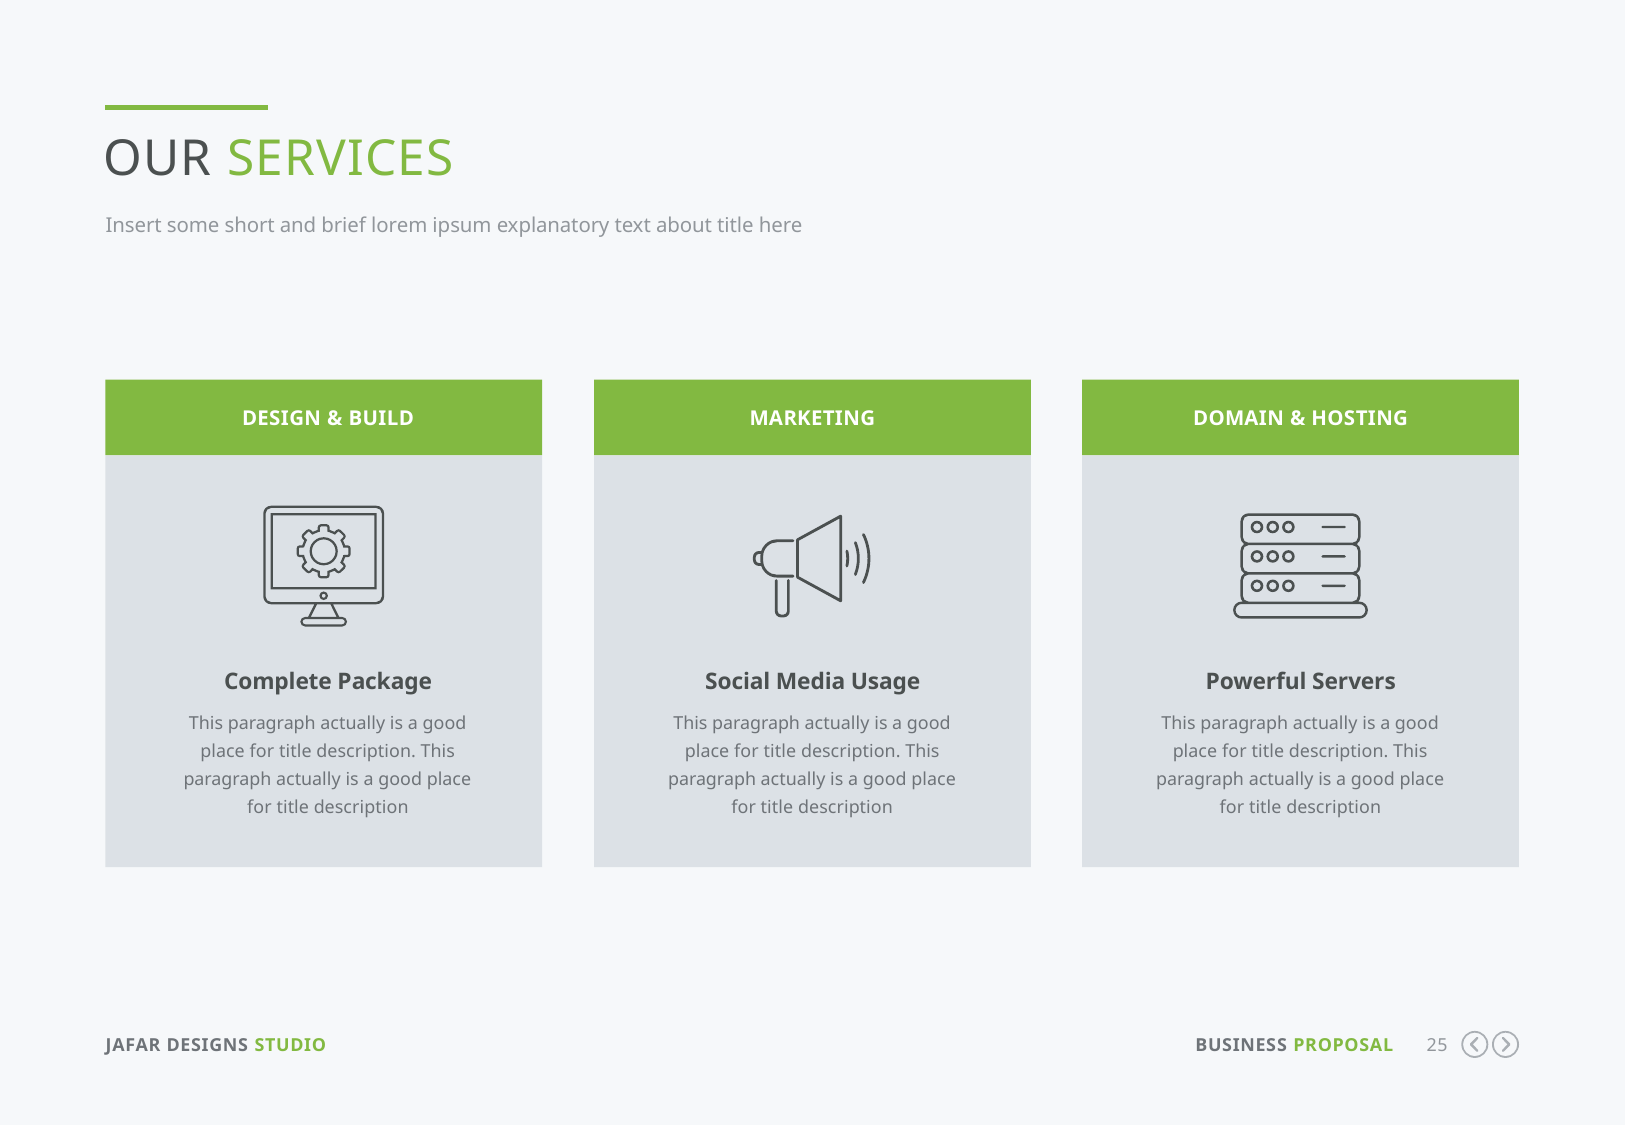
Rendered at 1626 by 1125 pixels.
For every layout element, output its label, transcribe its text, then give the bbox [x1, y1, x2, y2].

text_box [263, 505, 385, 627]
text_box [663, 666, 962, 819]
text_box [862, 533, 871, 584]
text_box Design & Build [174, 405, 481, 430]
text_box [593, 456, 1032, 868]
text_box [1081, 456, 1520, 868]
text_box [752, 539, 795, 578]
text_box [1233, 513, 1368, 619]
text_box [845, 549, 850, 568]
text_box Domain & Hosting [1151, 405, 1450, 430]
text_box [104, 379, 543, 456]
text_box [174, 666, 481, 819]
text_box [854, 541, 860, 576]
text_box [104, 456, 543, 868]
text_box [1081, 379, 1520, 456]
text_box Marketing [663, 405, 962, 430]
list Our Services [103, 125, 1518, 188]
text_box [1151, 666, 1450, 819]
text_box [796, 514, 843, 603]
text_box [774, 579, 790, 618]
list Insert some short and brief lorem ipsum explanatory text about title here [105, 209, 1519, 241]
text_box [593, 379, 1032, 456]
